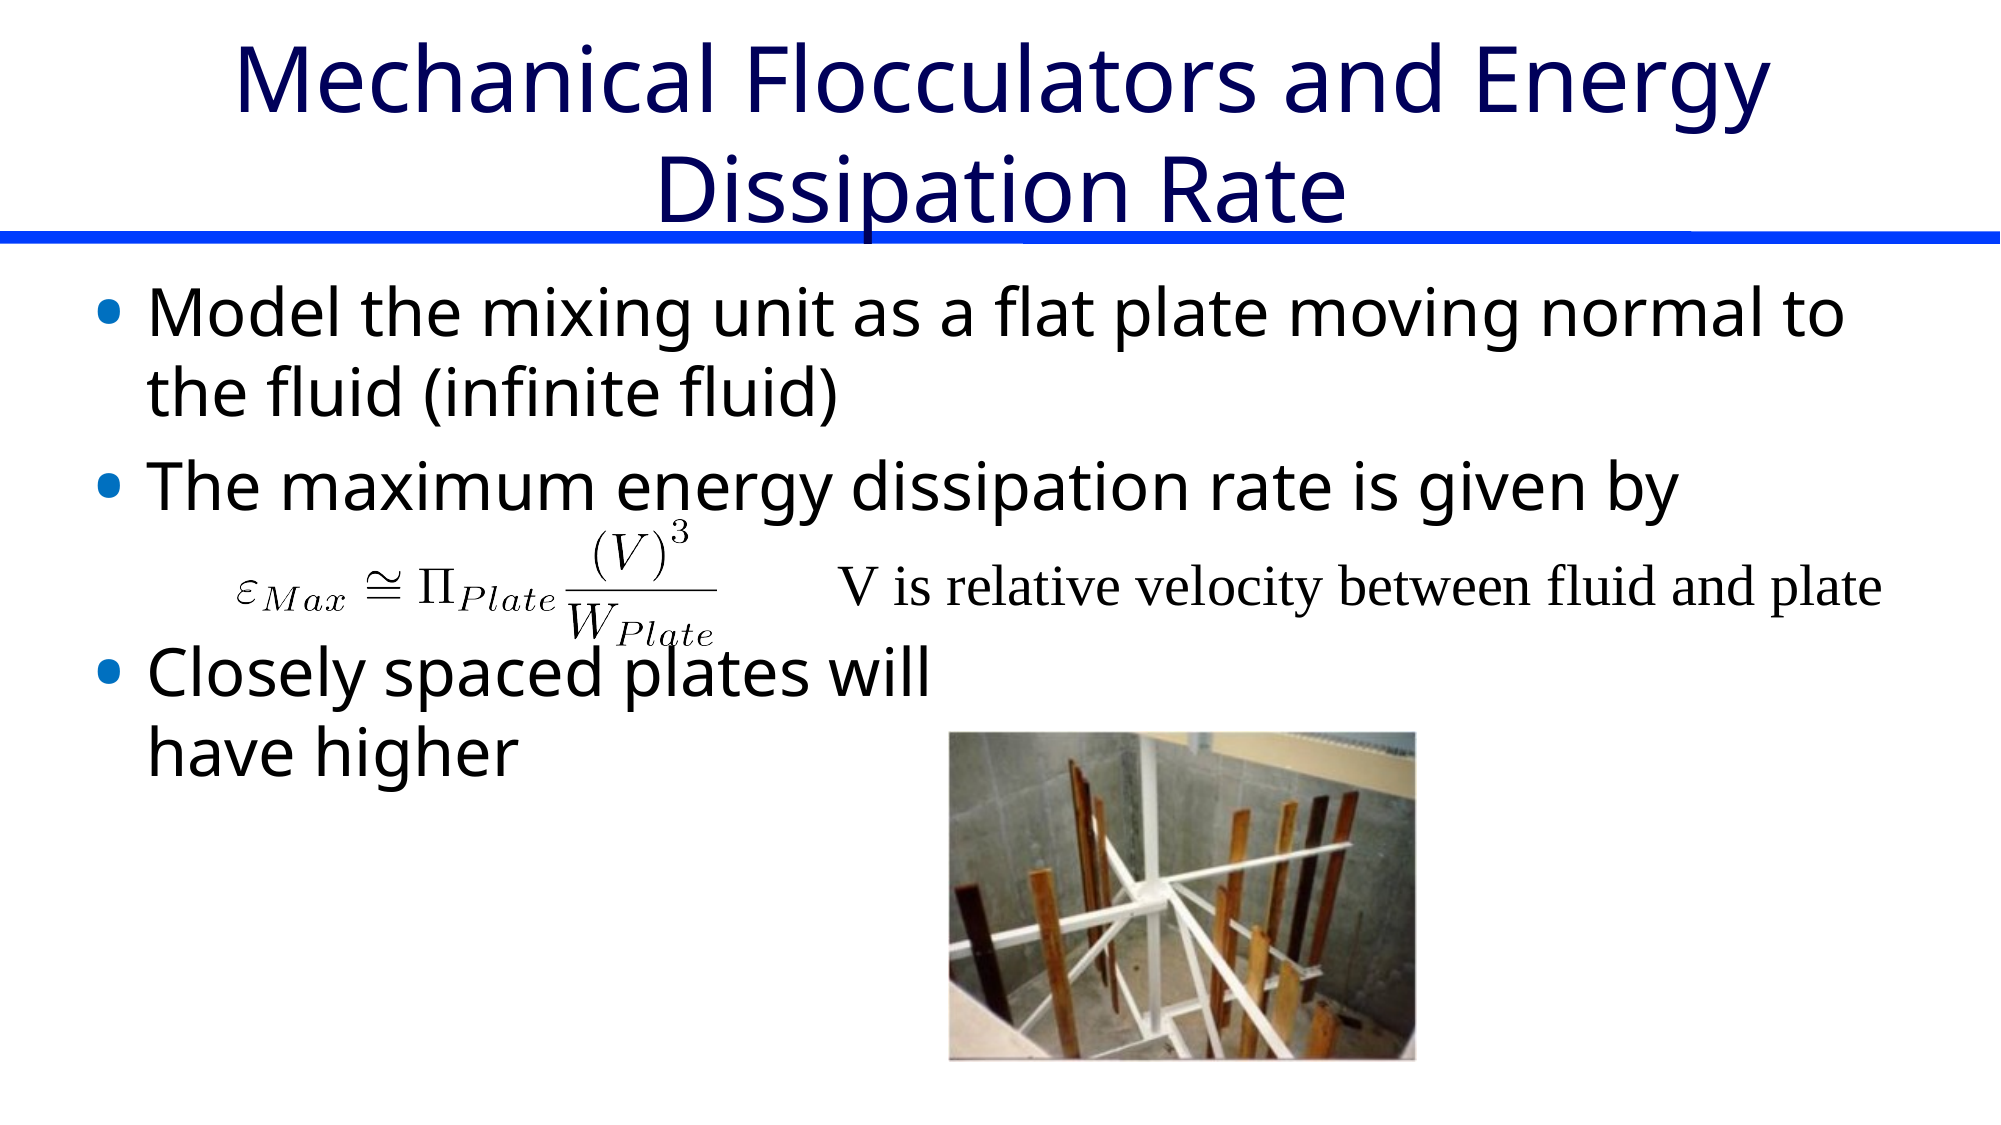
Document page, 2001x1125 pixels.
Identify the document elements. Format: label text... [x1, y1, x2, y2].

picture [947, 731, 1417, 1062]
text_box V is relative velocity between fluid and plate [822, 539, 1986, 625]
title Mechanical Flocculators and Energy Dissipation Rate [75, 37, 1930, 225]
picture [236, 519, 718, 647]
